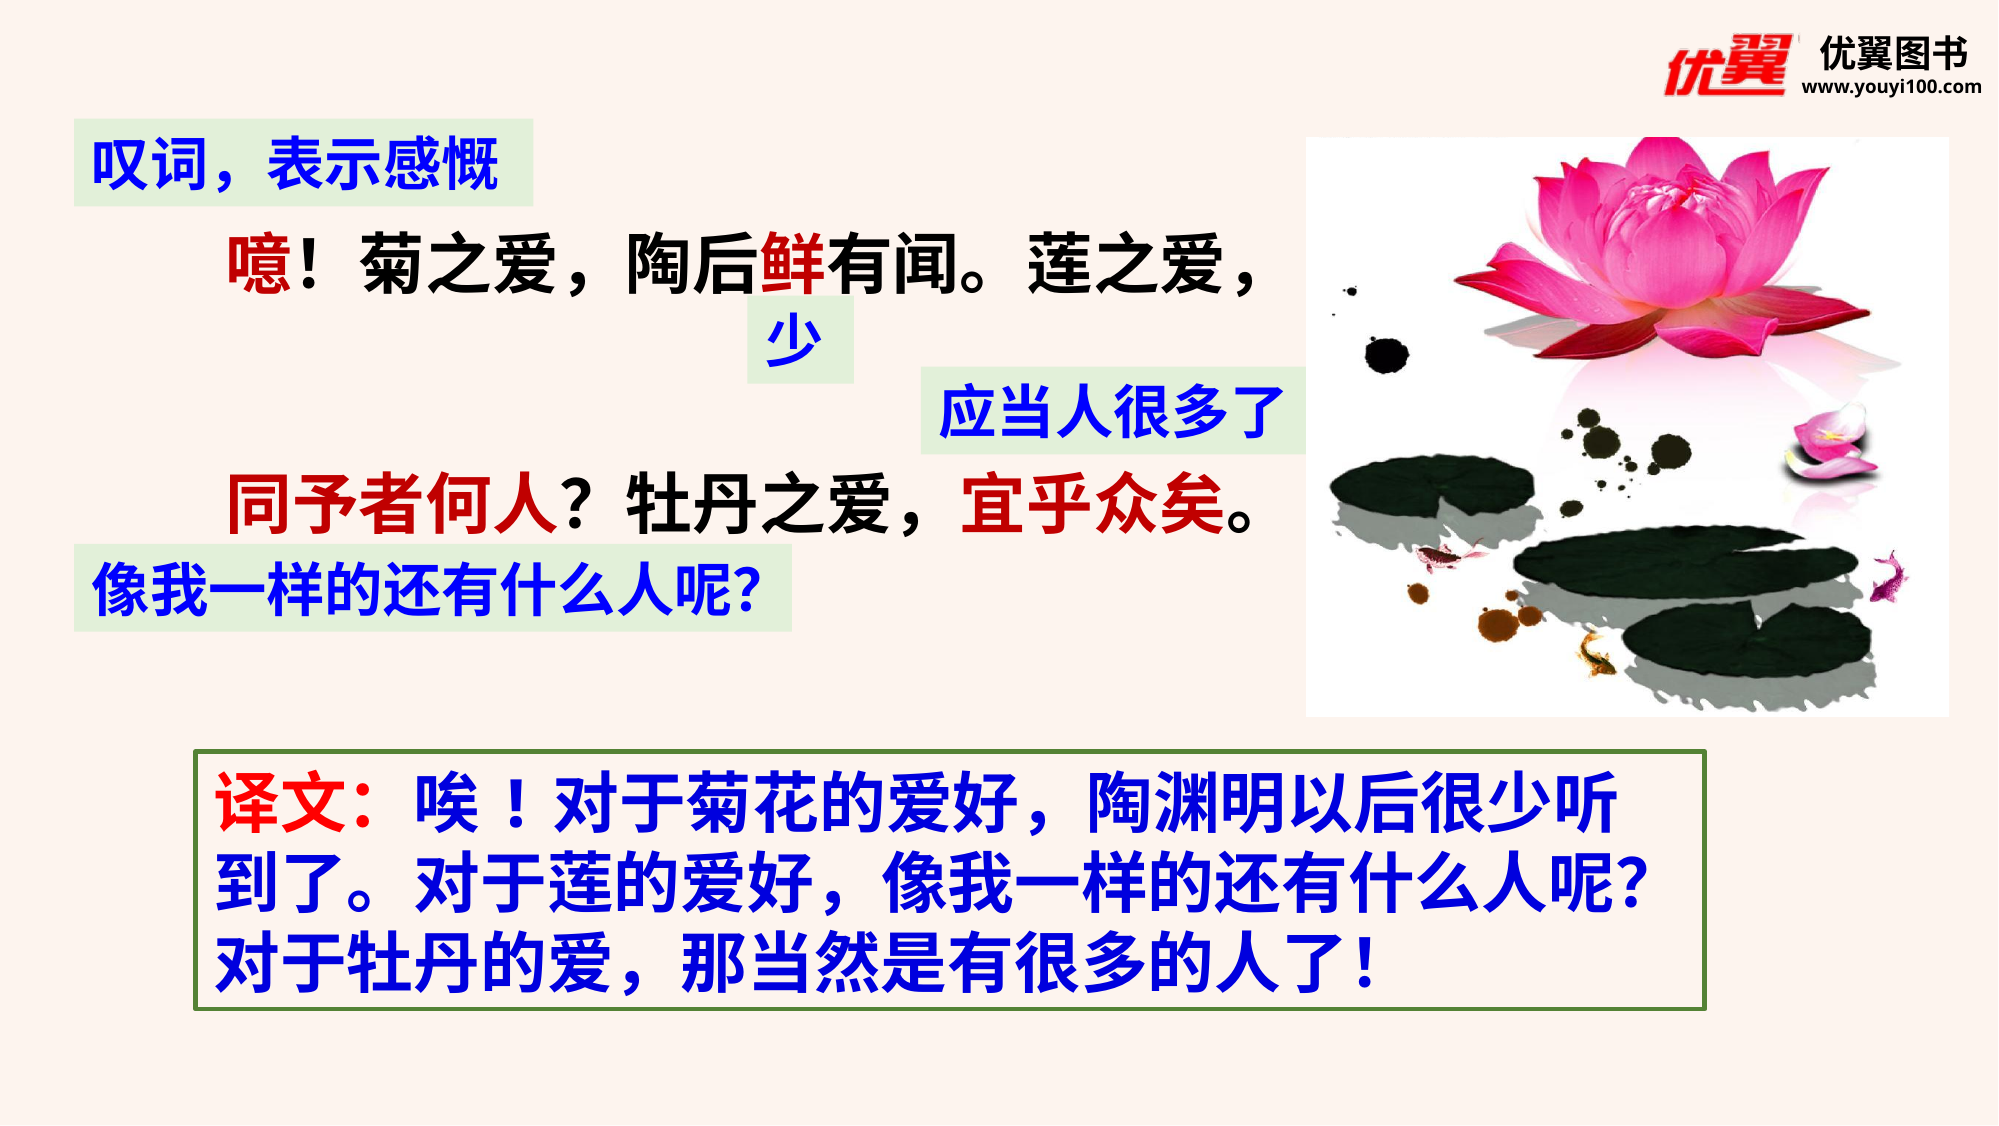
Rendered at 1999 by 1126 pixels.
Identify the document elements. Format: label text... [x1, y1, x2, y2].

text_box 像我一样的还有什么人呢？ [74, 543, 792, 632]
text_box 噫！菊之爱，陶后鲜有闻。莲之爱， 同予者何人？牡丹之爱，宜乎众矣。 [207, 172, 1306, 551]
text_box 应当人很多了 [920, 366, 1306, 455]
text_box 译文：唉!对于菊花的爱好，陶渊明以后很少听到了。对于莲的爱好，像我一样的还有什么人呢？对于牡丹的爱，那当然是有很多的人了！ [195, 751, 1705, 1010]
picture [1306, 137, 1950, 717]
text_box 叹词，表示感慨 [74, 118, 534, 207]
text_box 少 [747, 295, 854, 384]
picture [1662, 30, 1801, 98]
